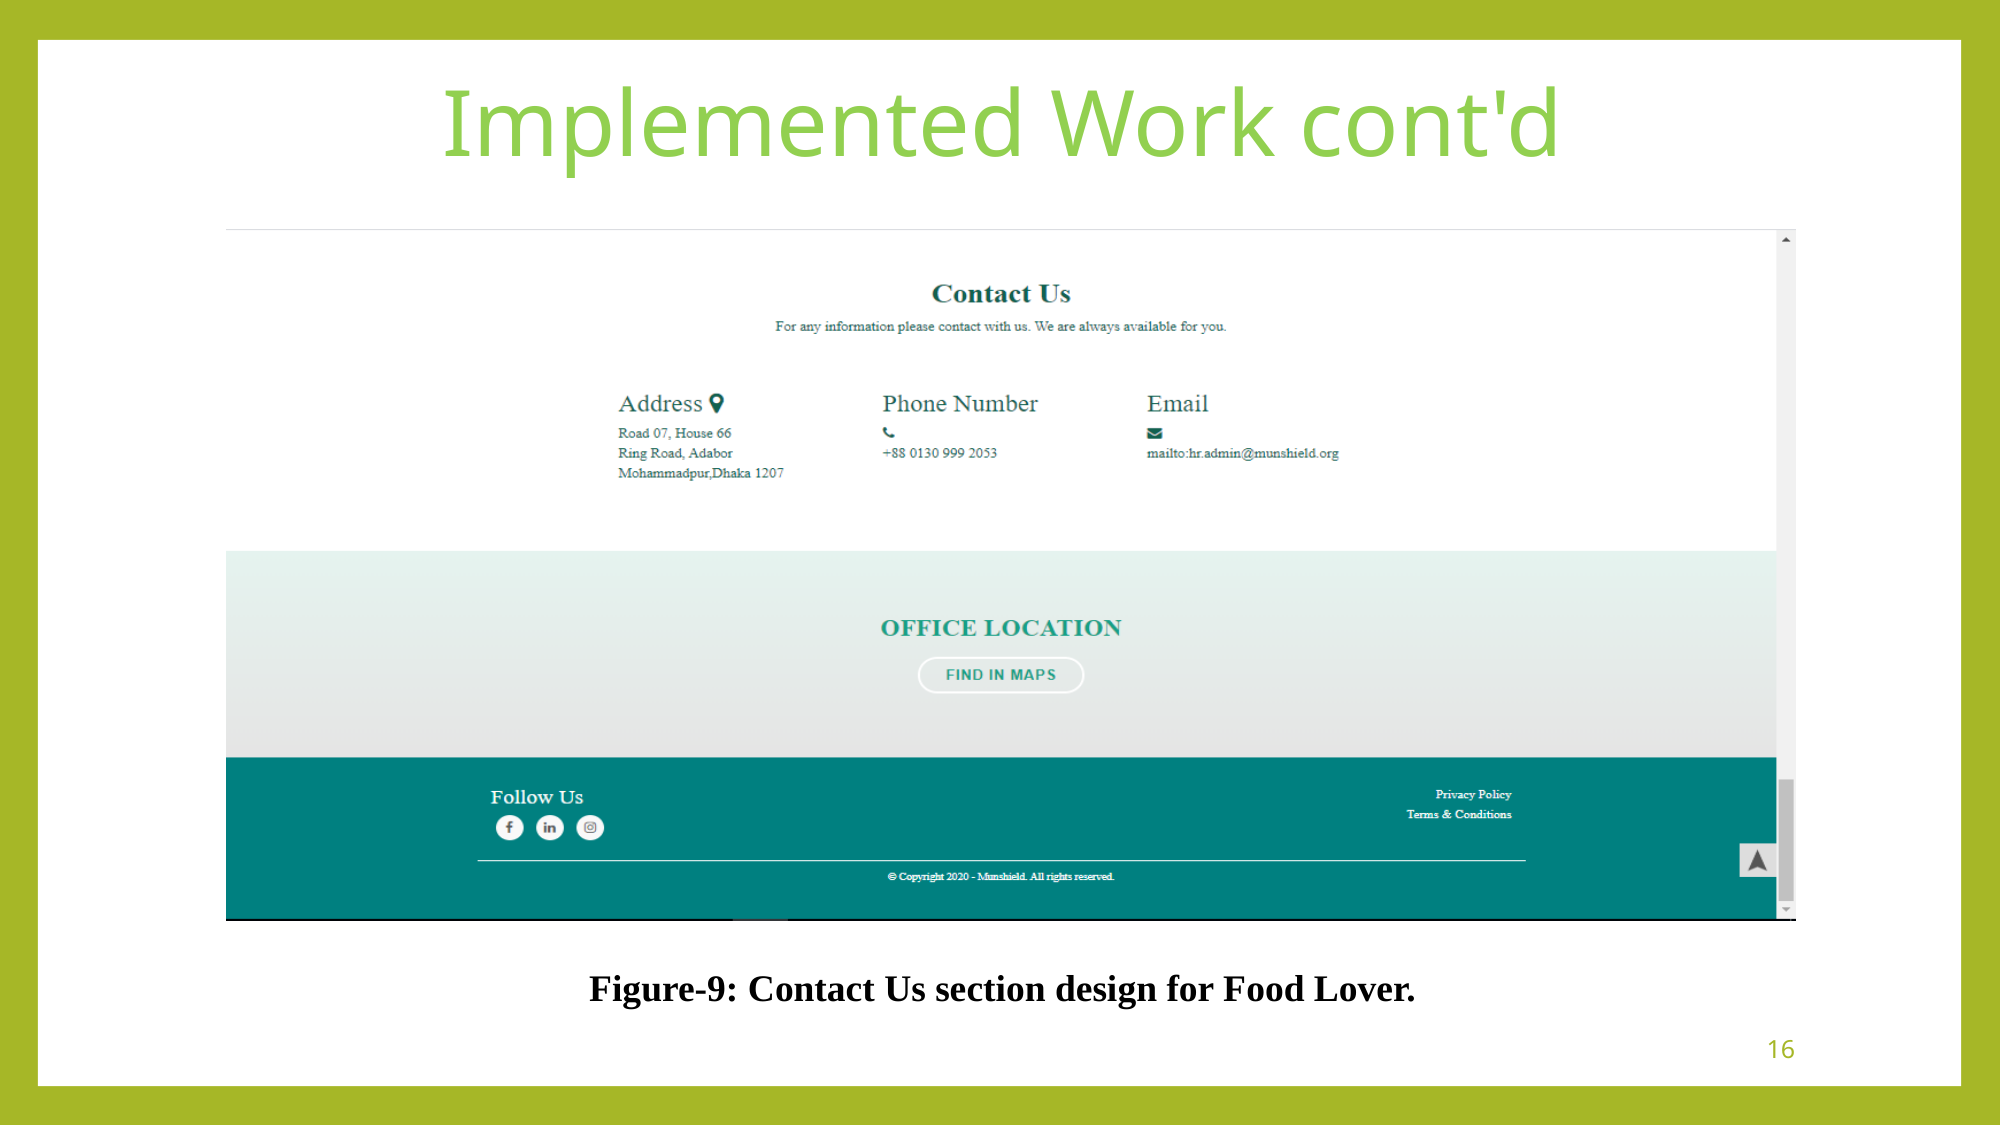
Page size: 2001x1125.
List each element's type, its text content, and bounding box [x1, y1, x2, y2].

text_box Figure-9: Contact Us section design for Food Lover. [494, 956, 1512, 1062]
title Implemented Work cont'd [140, 62, 1866, 192]
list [225, 227, 1796, 921]
slide_number 16 [1530, 1020, 1811, 1081]
